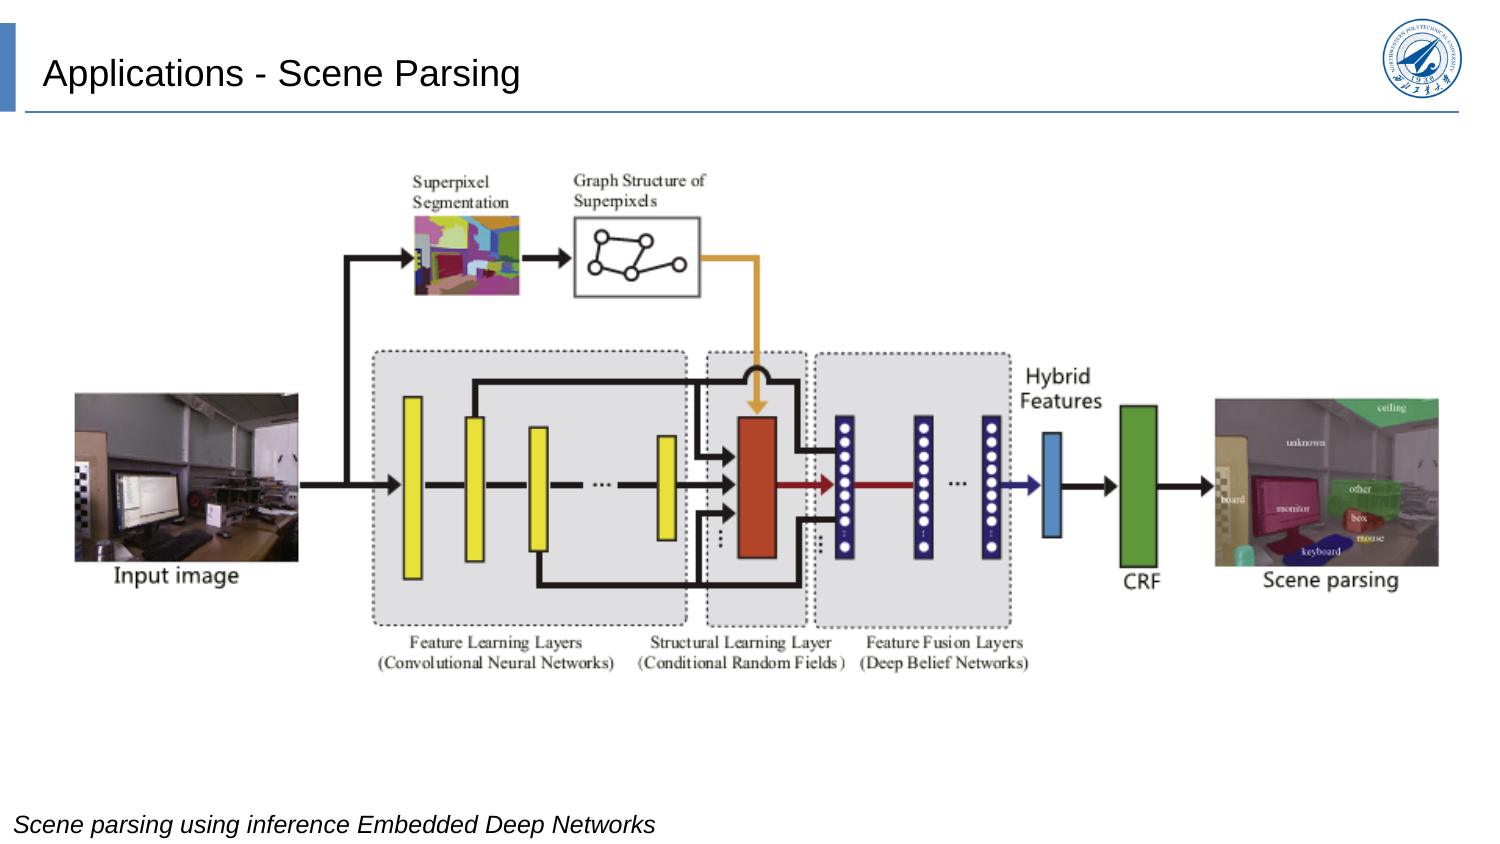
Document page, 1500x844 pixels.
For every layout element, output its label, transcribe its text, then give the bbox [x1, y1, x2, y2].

picture [39, 166, 1461, 678]
text_box Scene parsing using inference Embedded Deep Networks [0, 801, 673, 844]
picture [1376, 16, 1466, 99]
text_box Applications - Scene Parsing [27, 41, 1146, 101]
